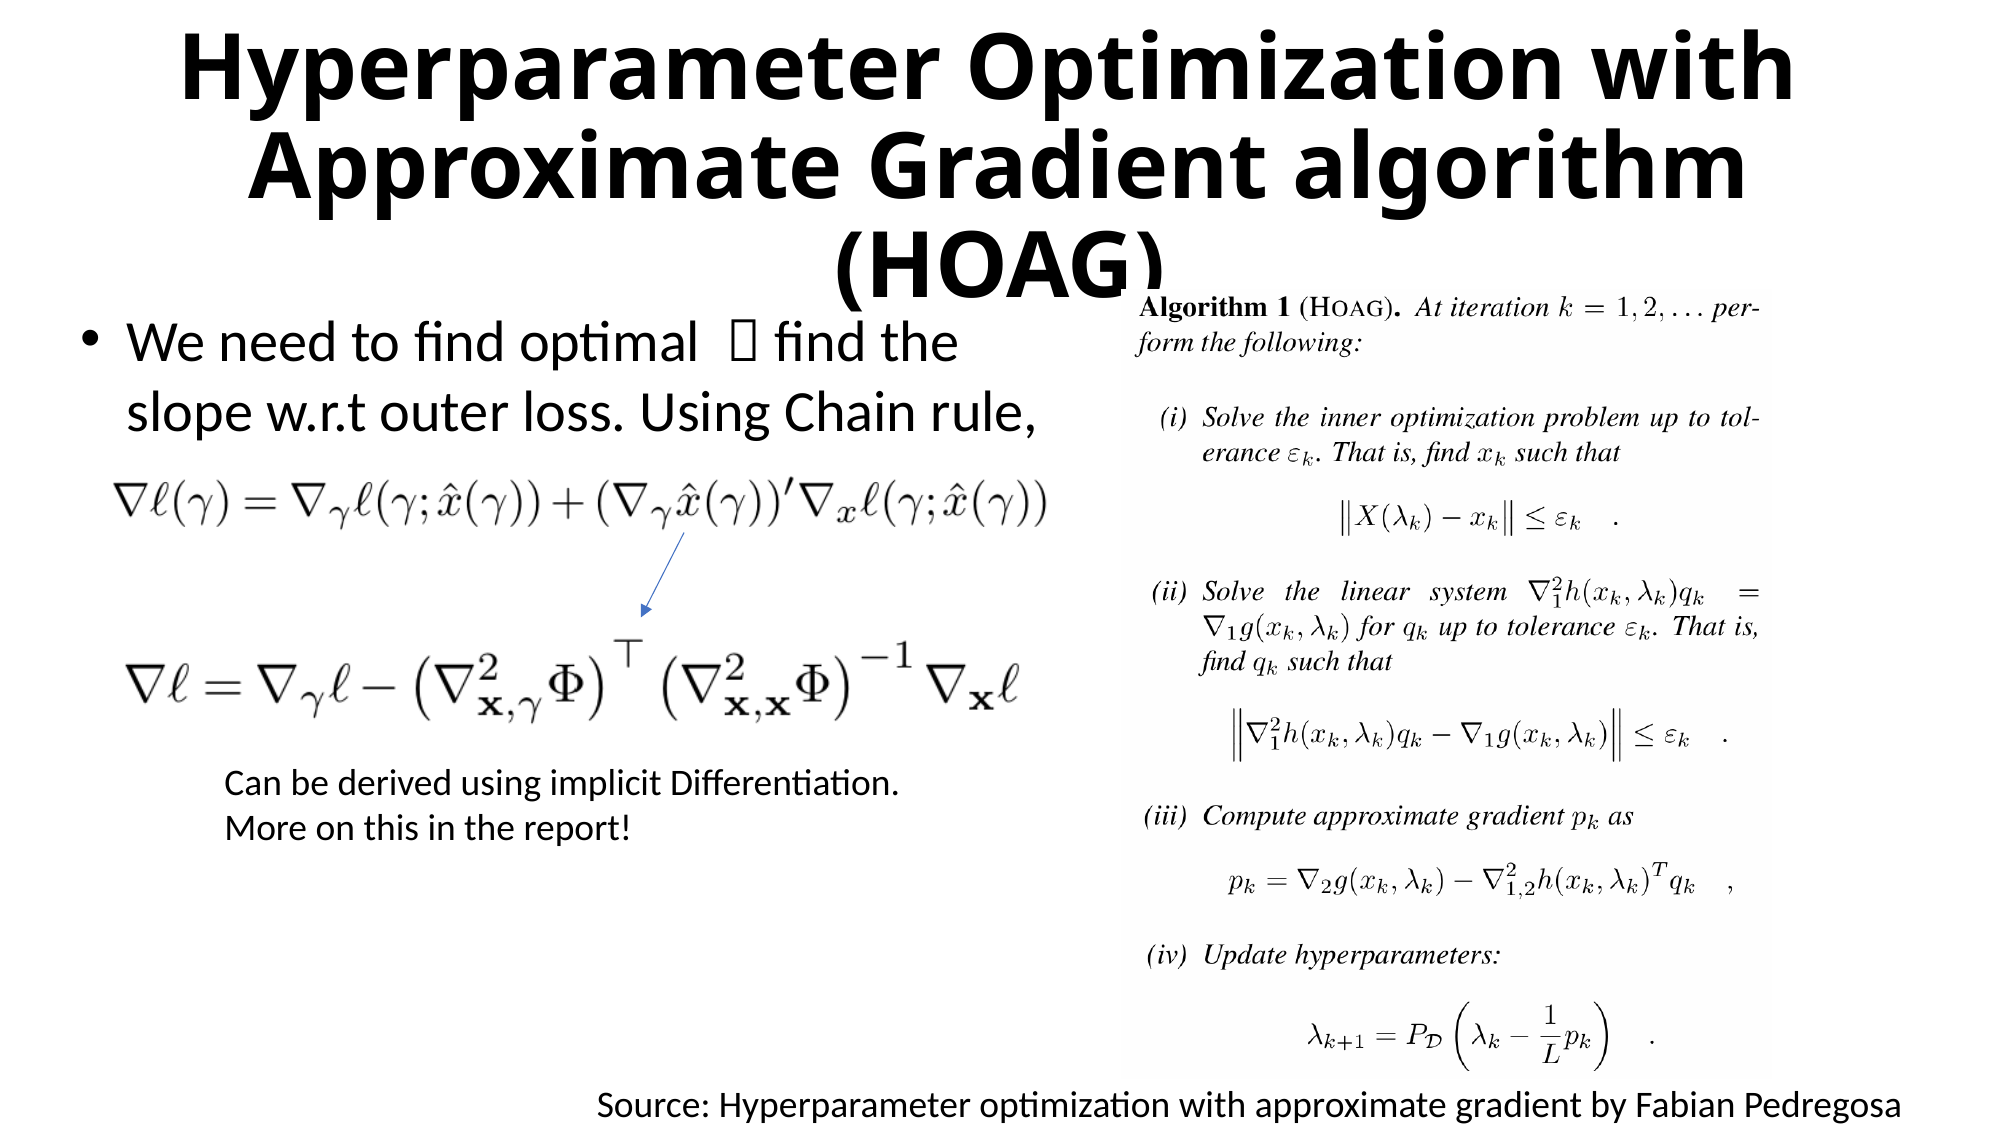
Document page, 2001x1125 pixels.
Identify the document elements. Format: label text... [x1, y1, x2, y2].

picture [99, 627, 1050, 741]
picture [89, 448, 1065, 547]
text_box Source: Hyperparameter optimization with approximate gradient by Fabian Pedregosa [582, 1072, 1919, 1125]
text_box Can be derived using implicit Differentiation. More on this in the report! [209, 750, 920, 856]
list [1121, 289, 1772, 1079]
title Hyperparameter Optimization with Approximate Gradient algorithm (HOAG) [137, 59, 1863, 278]
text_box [640, 532, 685, 618]
